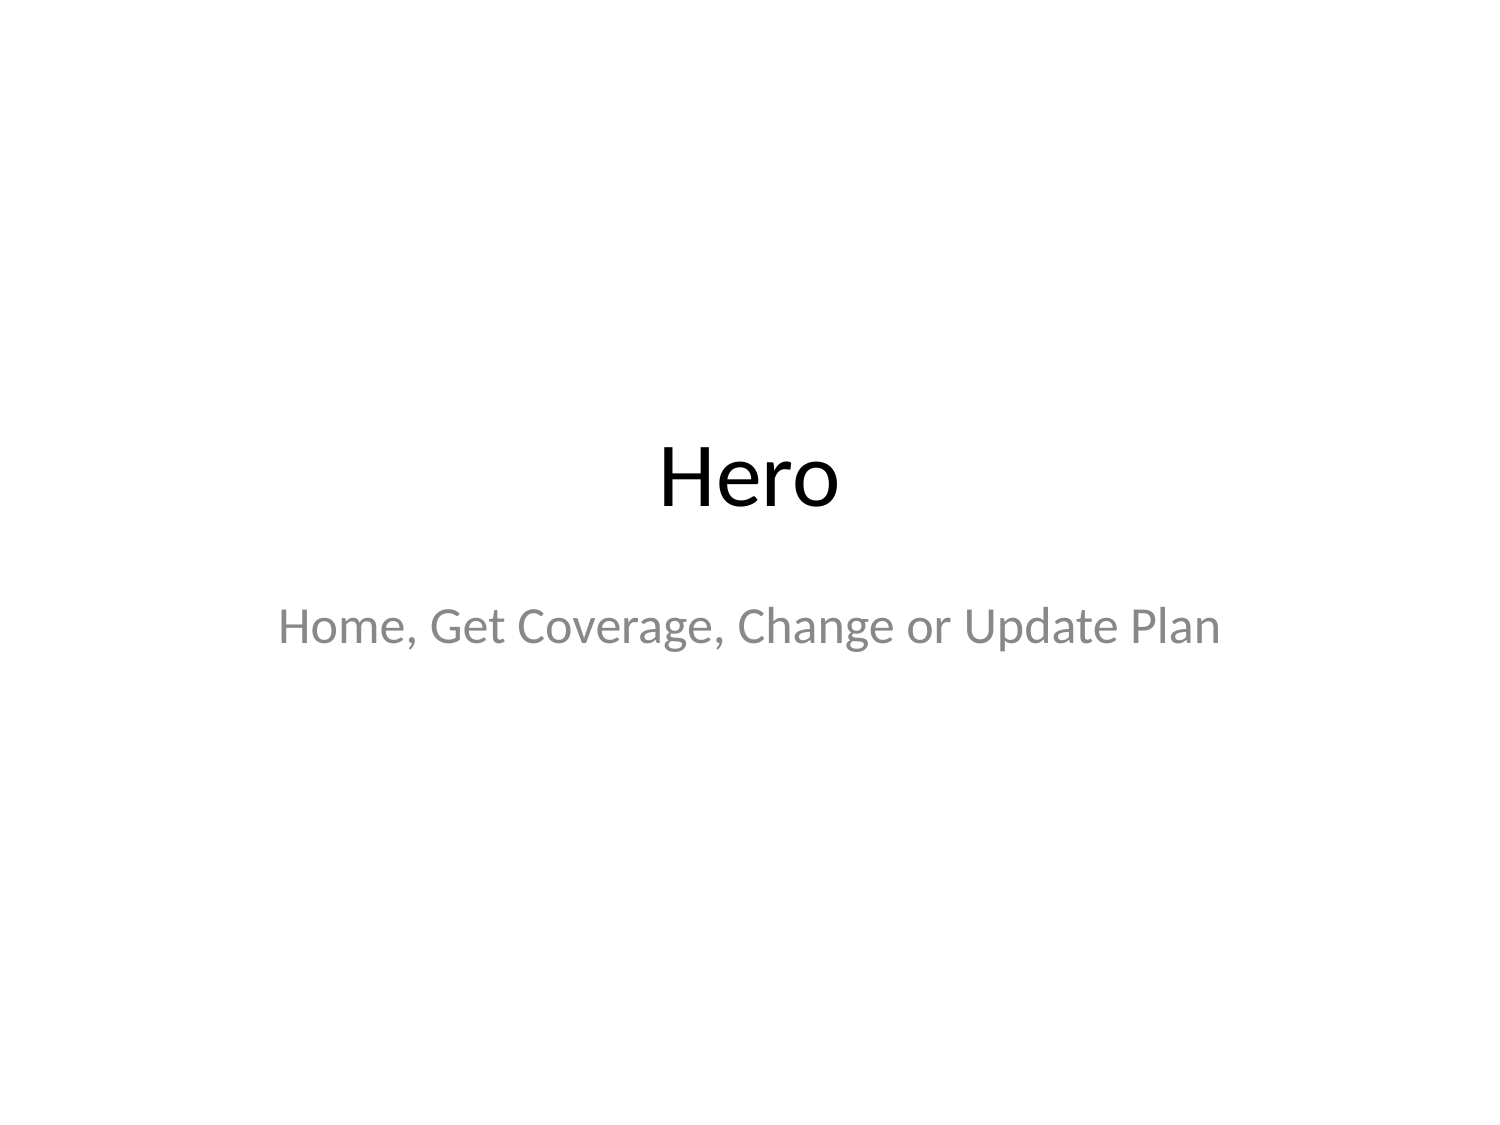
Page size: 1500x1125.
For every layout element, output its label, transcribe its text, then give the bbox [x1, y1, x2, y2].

title Hero [111, 348, 1388, 592]
list Home, Get Coverage, Change or Update Plan [224, 583, 1276, 872]
